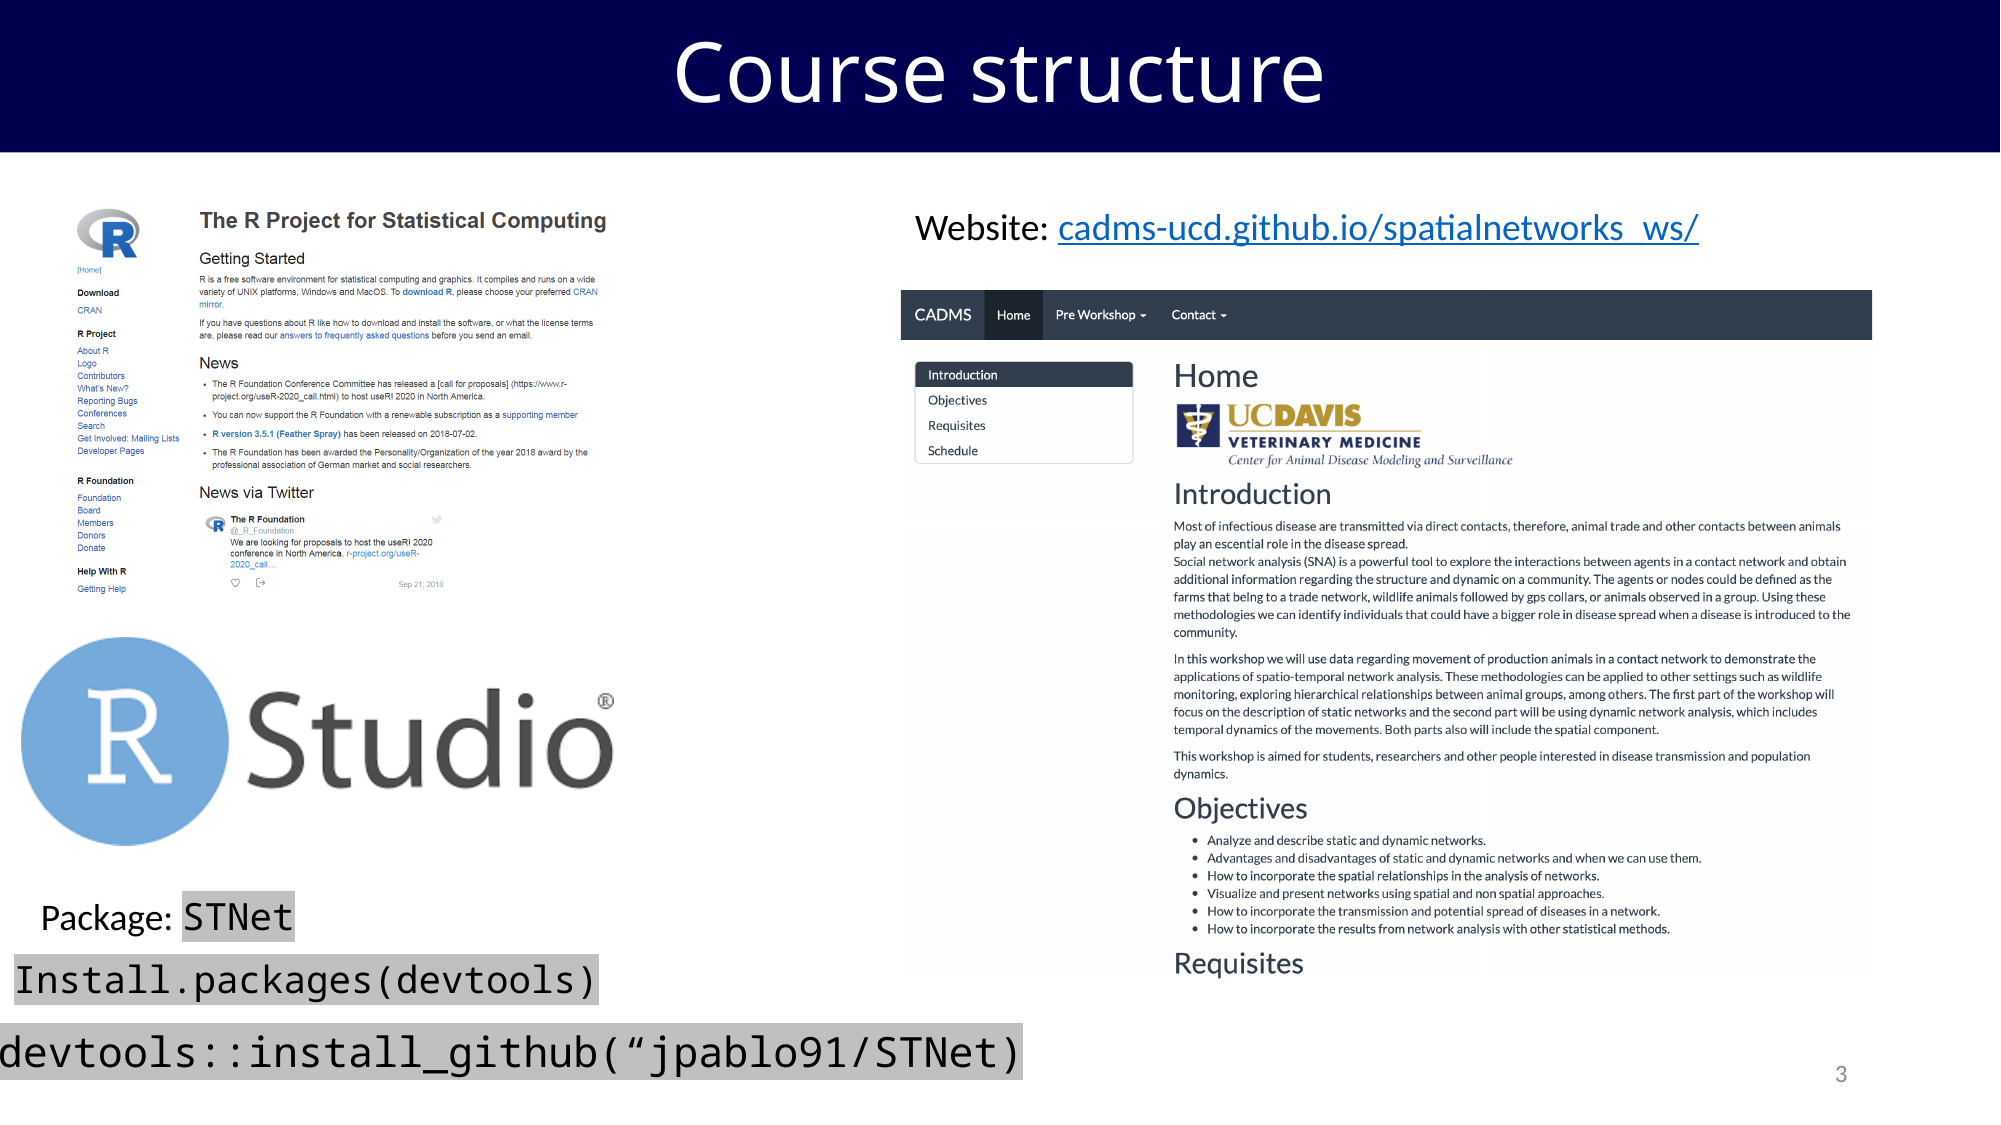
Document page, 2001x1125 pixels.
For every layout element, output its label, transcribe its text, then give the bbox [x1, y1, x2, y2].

text_box Website: cadms-ucd.github.io/spatialnetworks_ws/ [900, 195, 1714, 256]
picture [21, 637, 614, 846]
text_box Course structure [0, 0, 2000, 153]
picture [66, 191, 614, 598]
picture [900, 290, 1873, 980]
text_box Package: STNet [25, 885, 310, 946]
text_box Install.packages(devtools) [0, 948, 614, 1009]
text_box devtools::install_github(“jpablo91/STNet) [0, 1018, 1038, 1084]
slide_number 3 [1412, 1042, 1863, 1103]
